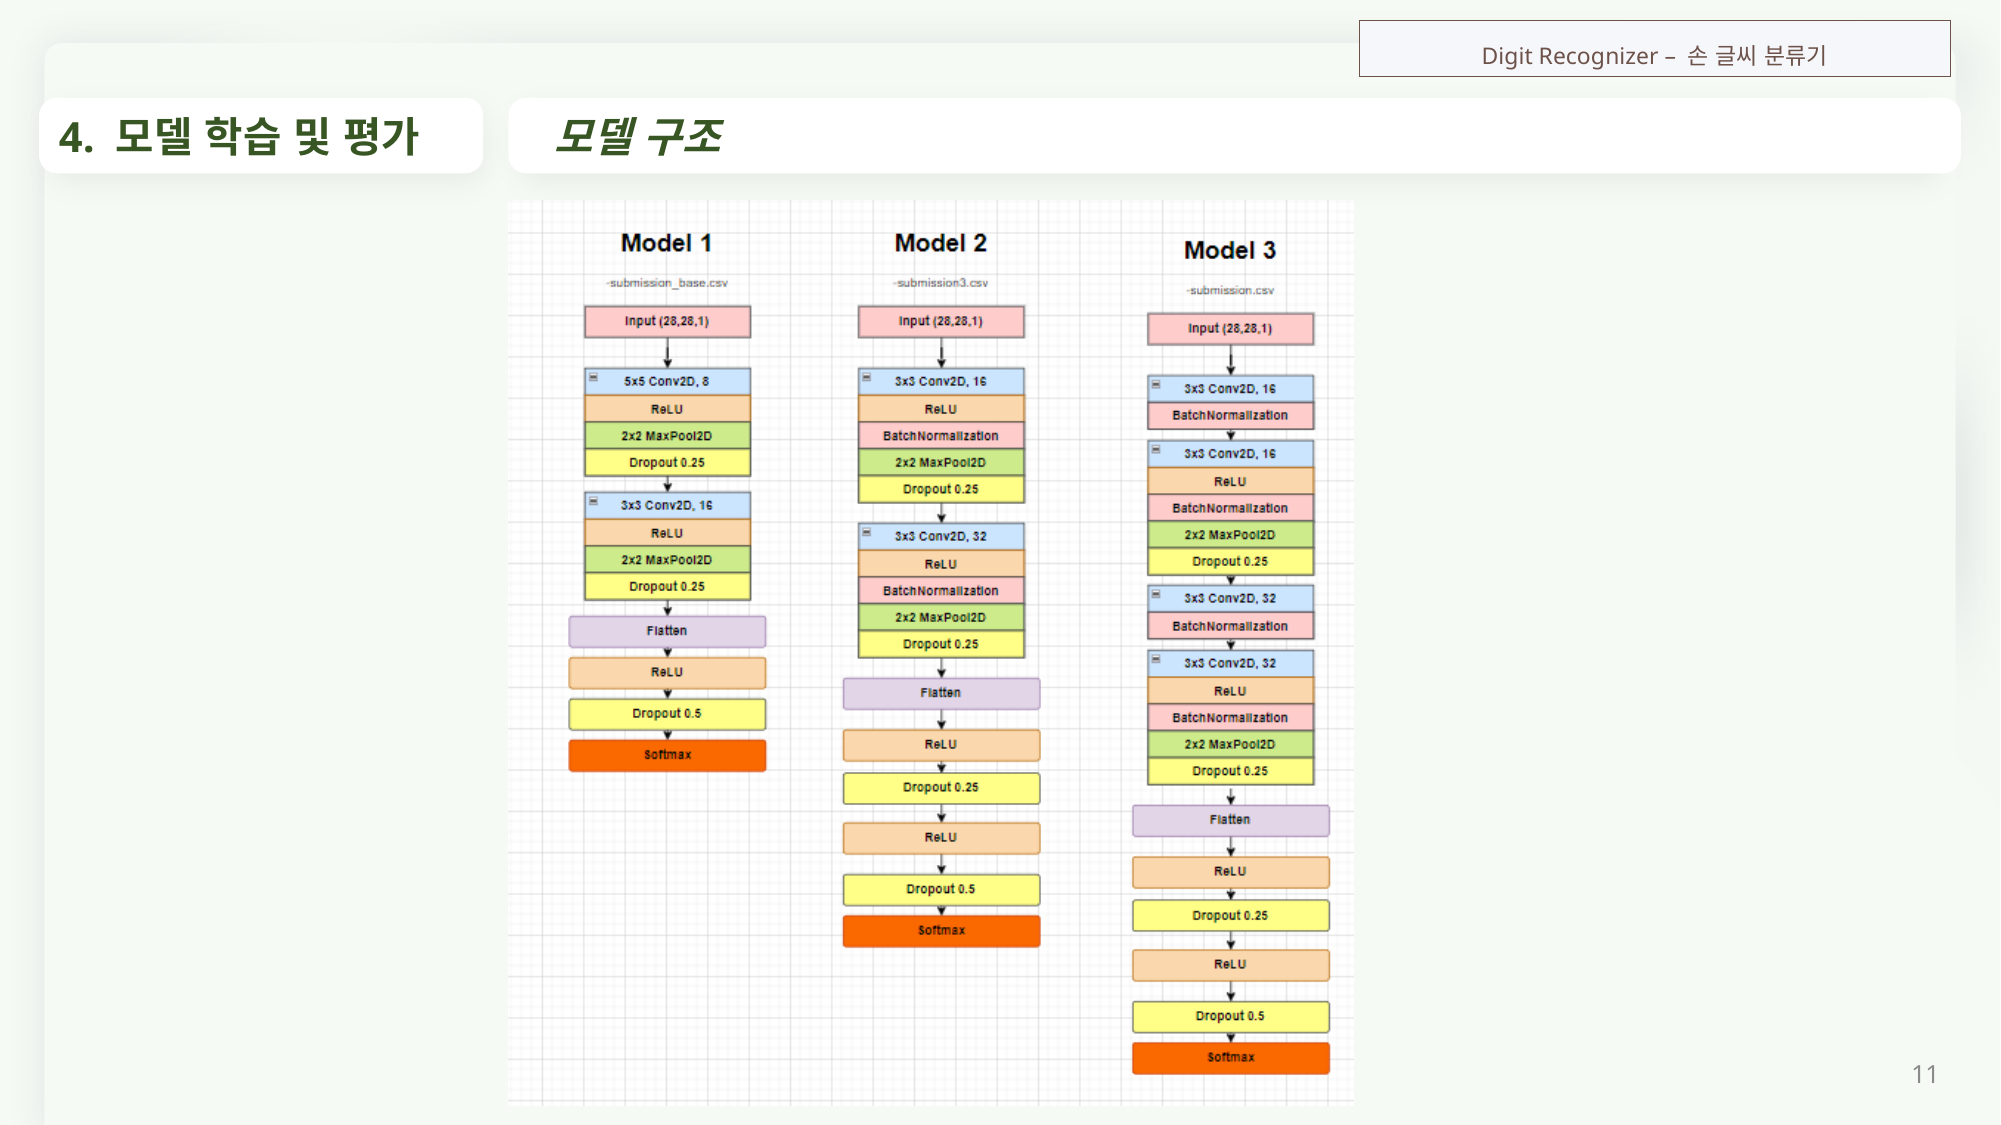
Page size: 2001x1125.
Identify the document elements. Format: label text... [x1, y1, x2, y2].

picture [508, 200, 1354, 1106]
text_box 4. 모델 학습 및 평가 [38, 96, 485, 175]
slide_number 11 [1504, 1046, 1955, 1106]
text_box 모델 구조 [507, 96, 1962, 175]
